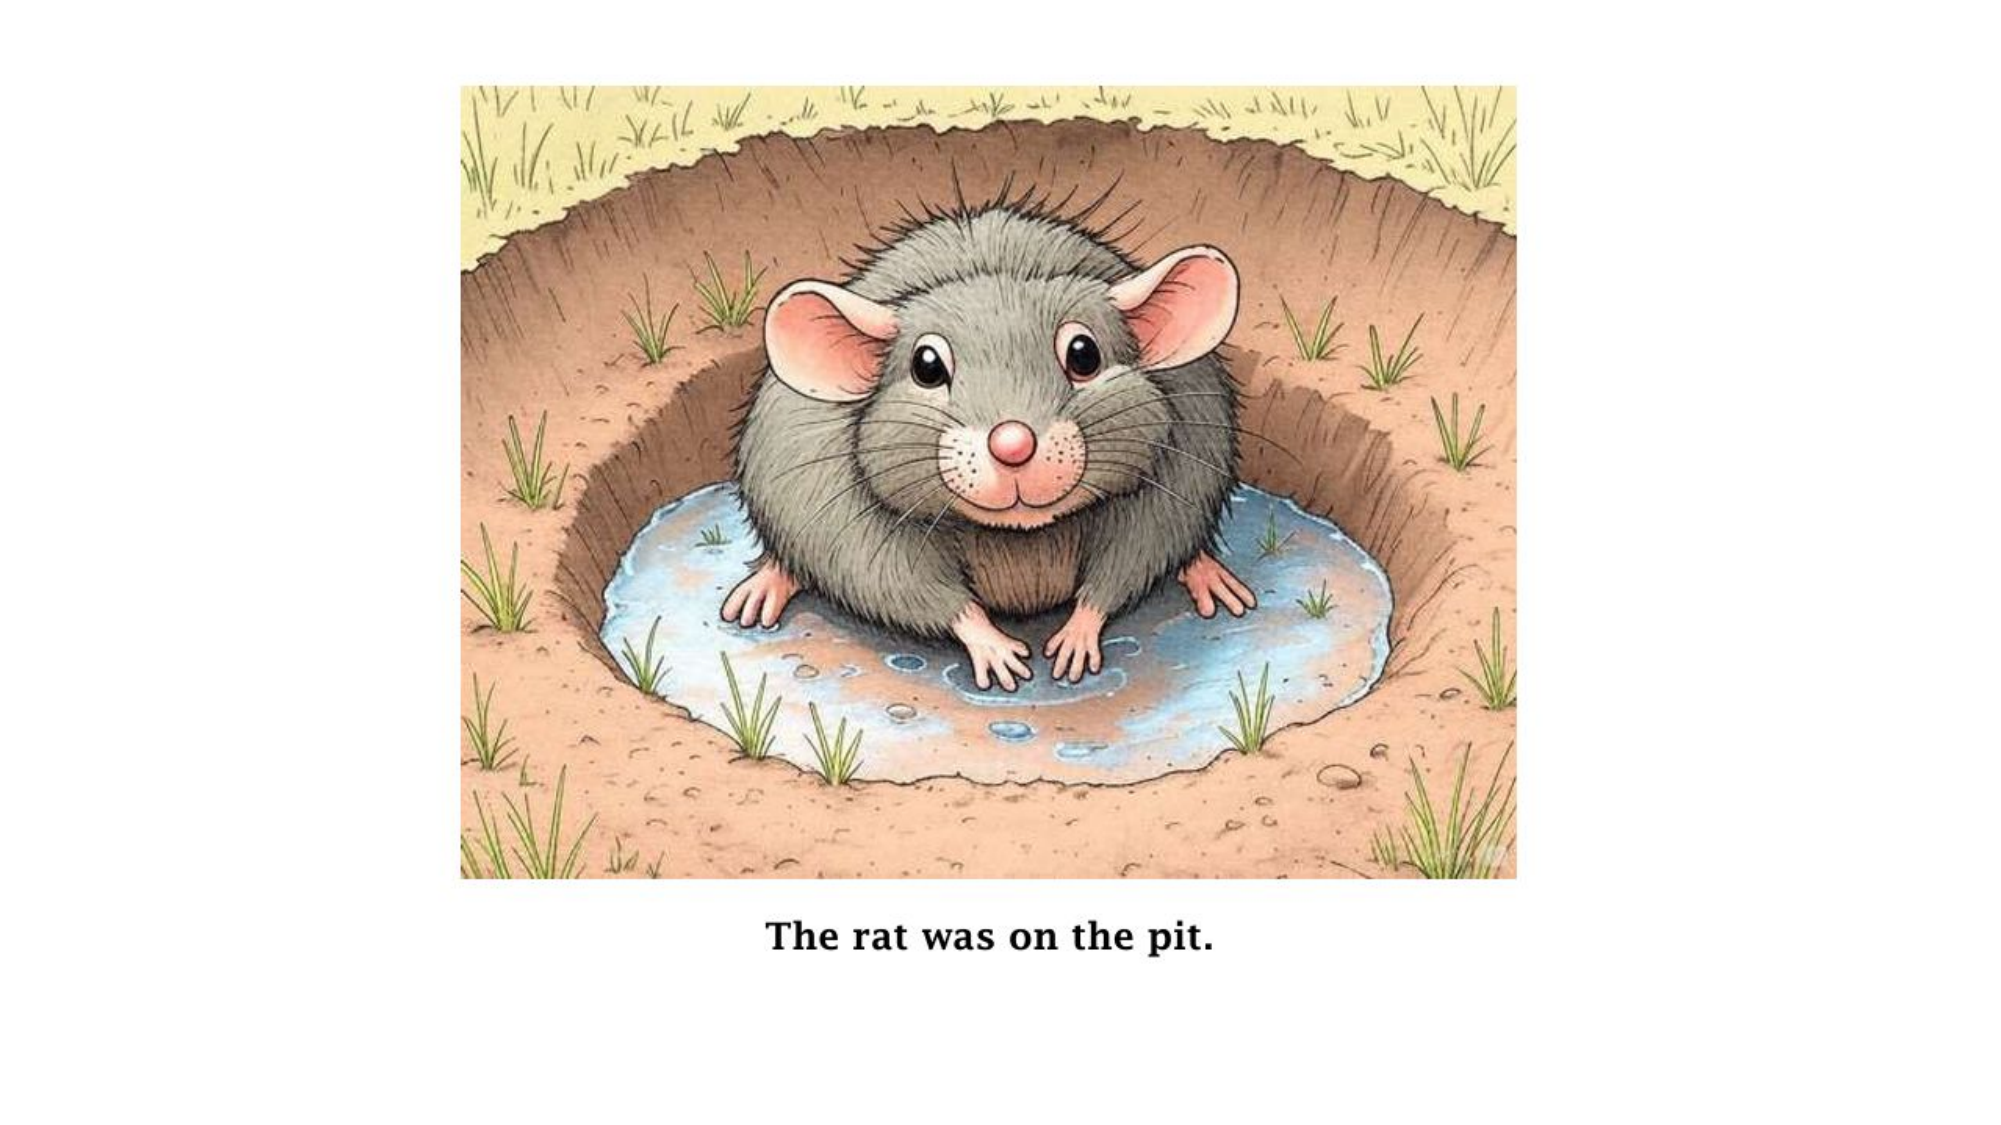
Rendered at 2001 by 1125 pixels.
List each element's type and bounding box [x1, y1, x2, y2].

picture [414, 25, 1586, 1100]
